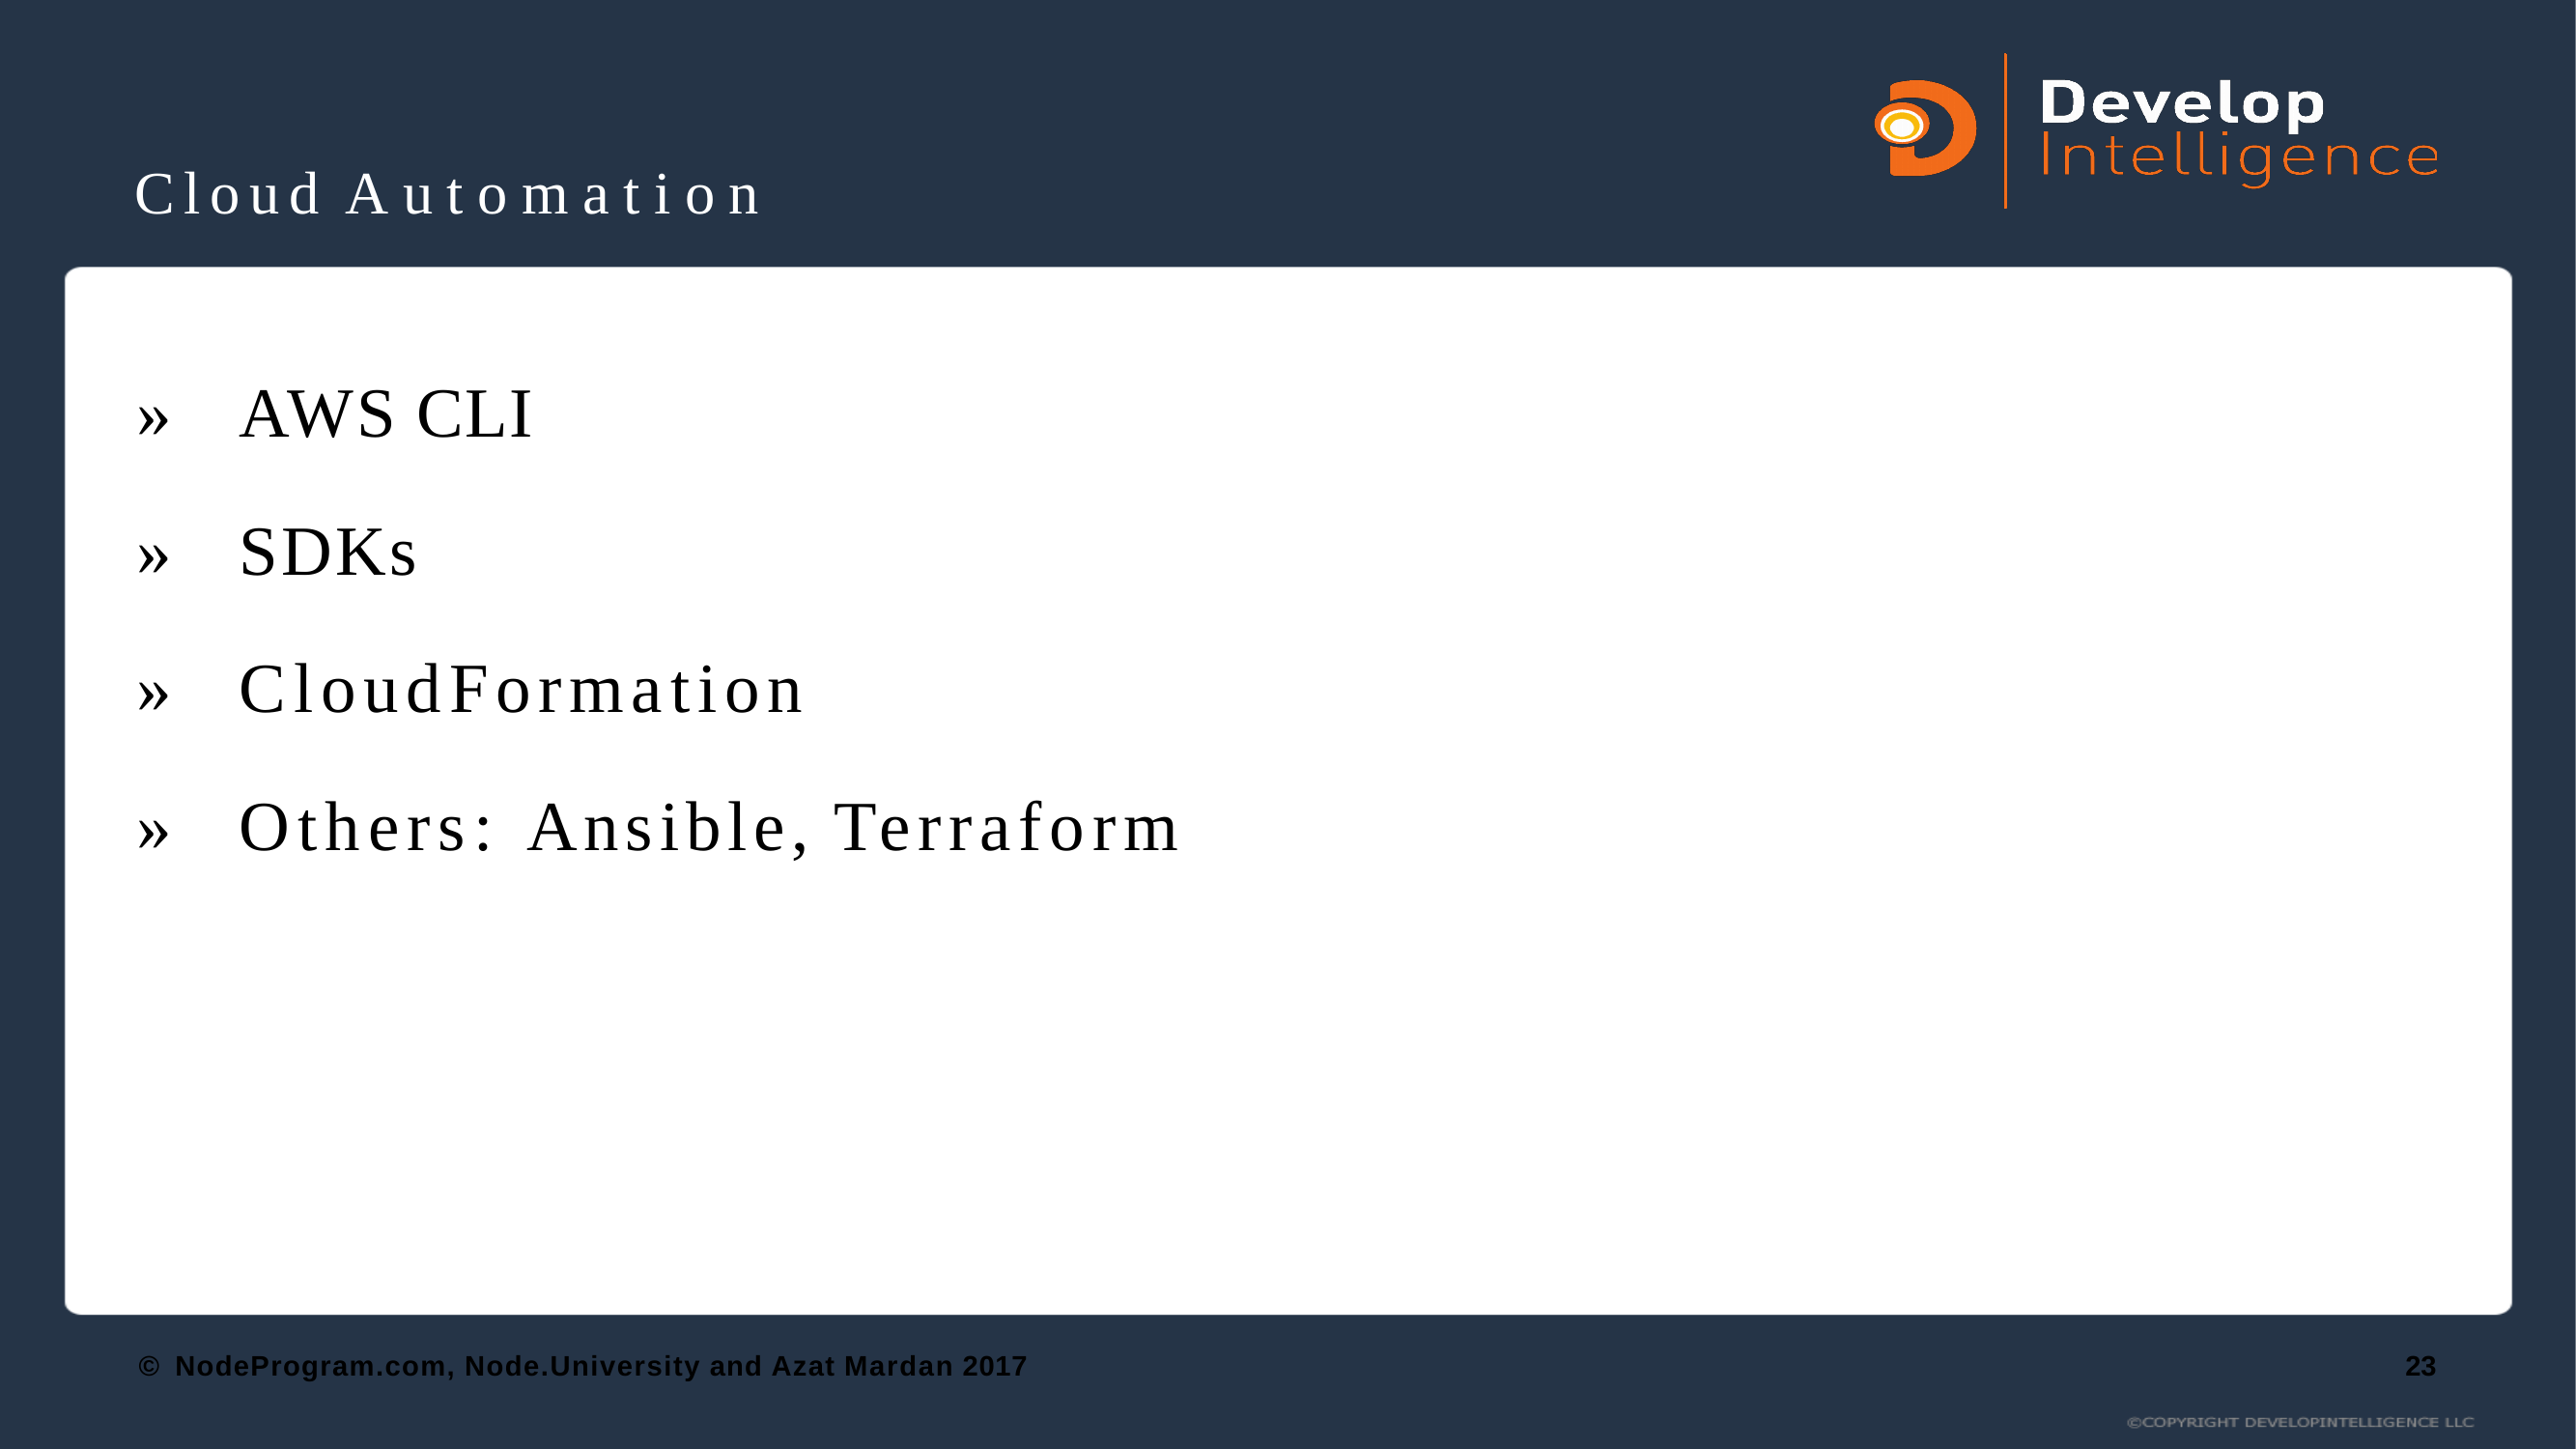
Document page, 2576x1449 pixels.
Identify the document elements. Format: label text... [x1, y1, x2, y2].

text_box » AWS CLI » SDKs » CloudFormation » Others: Ansible, Terraform [134, 364, 1187, 865]
footer © NodeProgram.com, Node.University and Azat Mardan 2017 [136, 1347, 1034, 1449]
text_box 23 [2401, 1347, 2441, 1382]
picture [0, 0, 2576, 1449]
title Cloud Automation [132, 67, 1373, 312]
